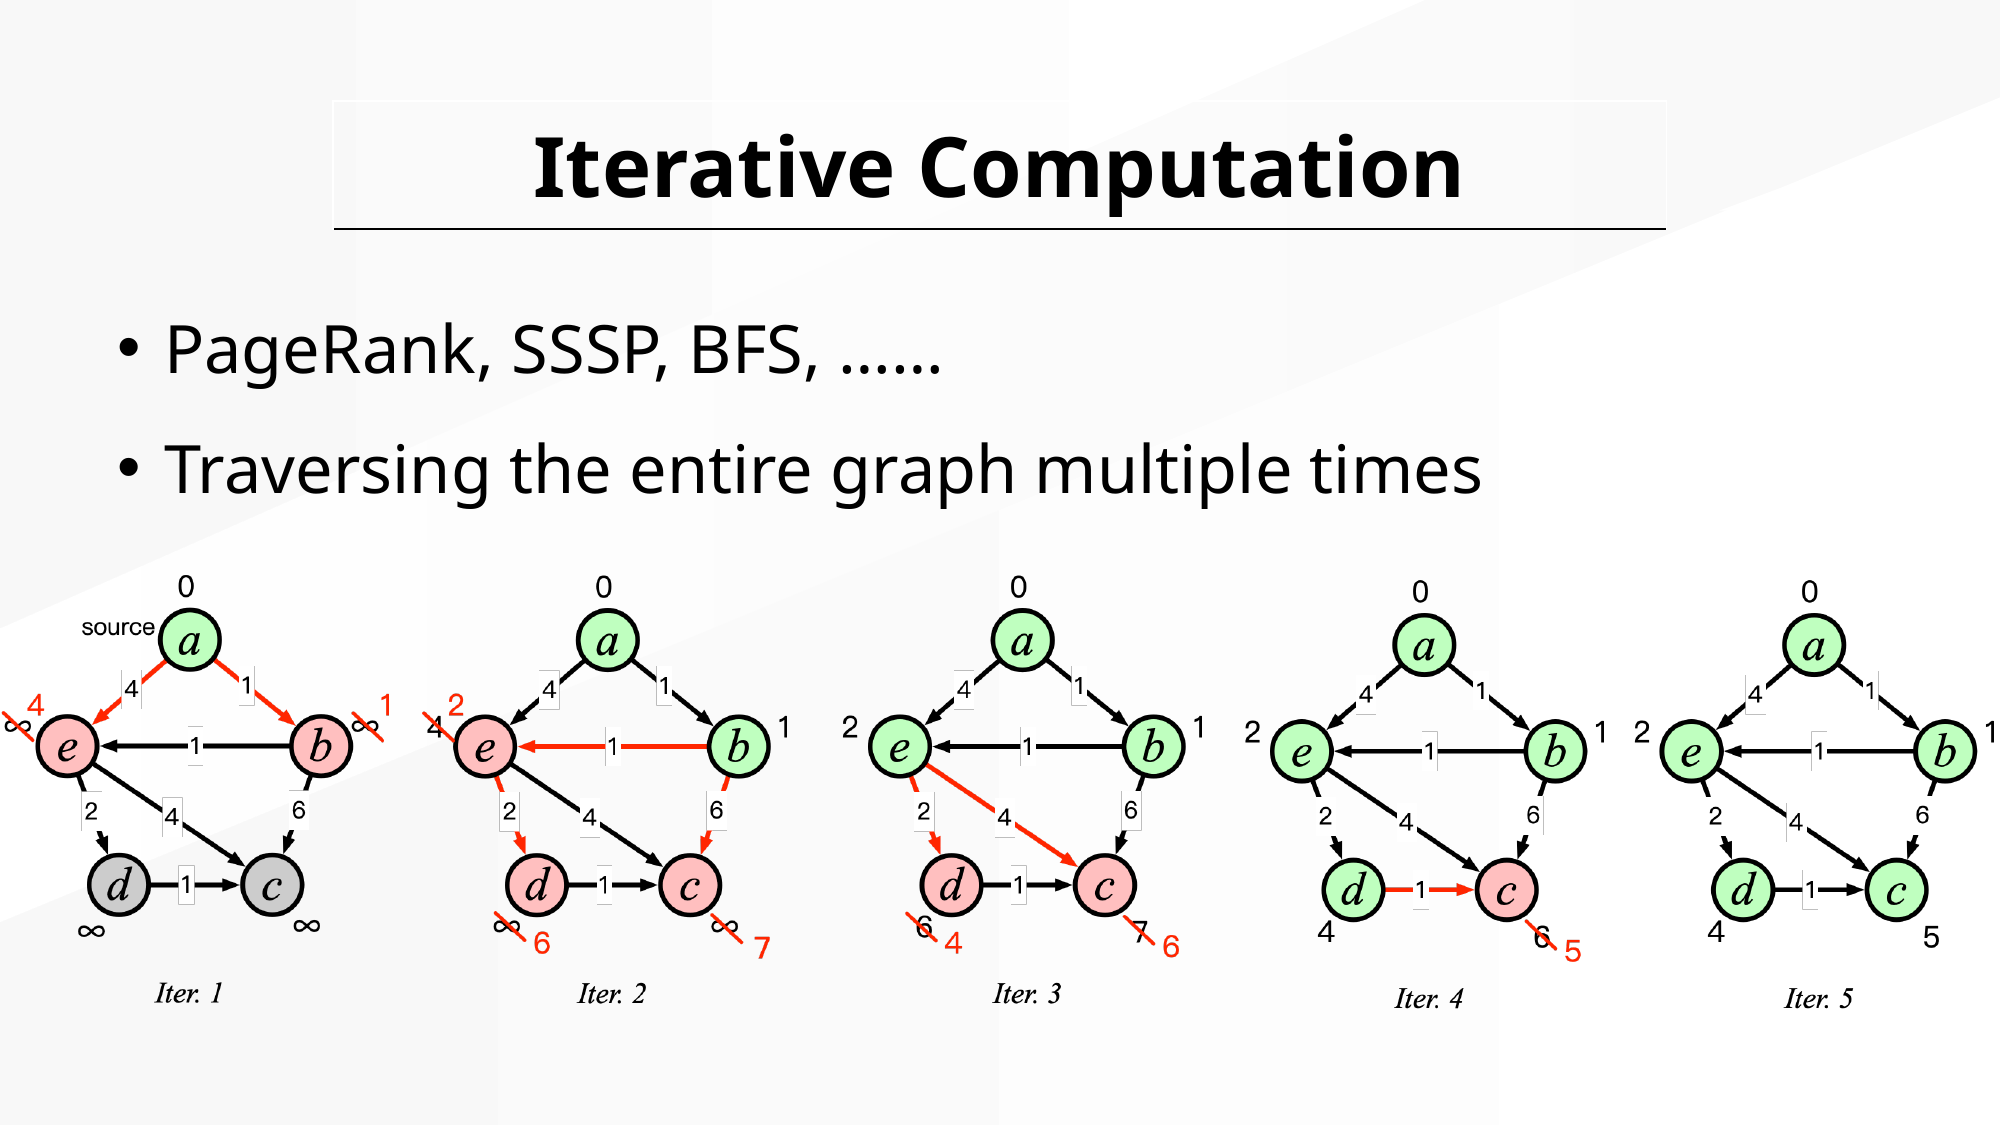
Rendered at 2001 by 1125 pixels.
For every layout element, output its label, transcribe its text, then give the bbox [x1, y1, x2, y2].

picture [0, 562, 2000, 1019]
table_header Iterative Computation [334, 102, 1666, 228]
text_box PageRank, SSSP, BFS, …… Traversing the entire graph multiple times [102, 259, 1898, 514]
